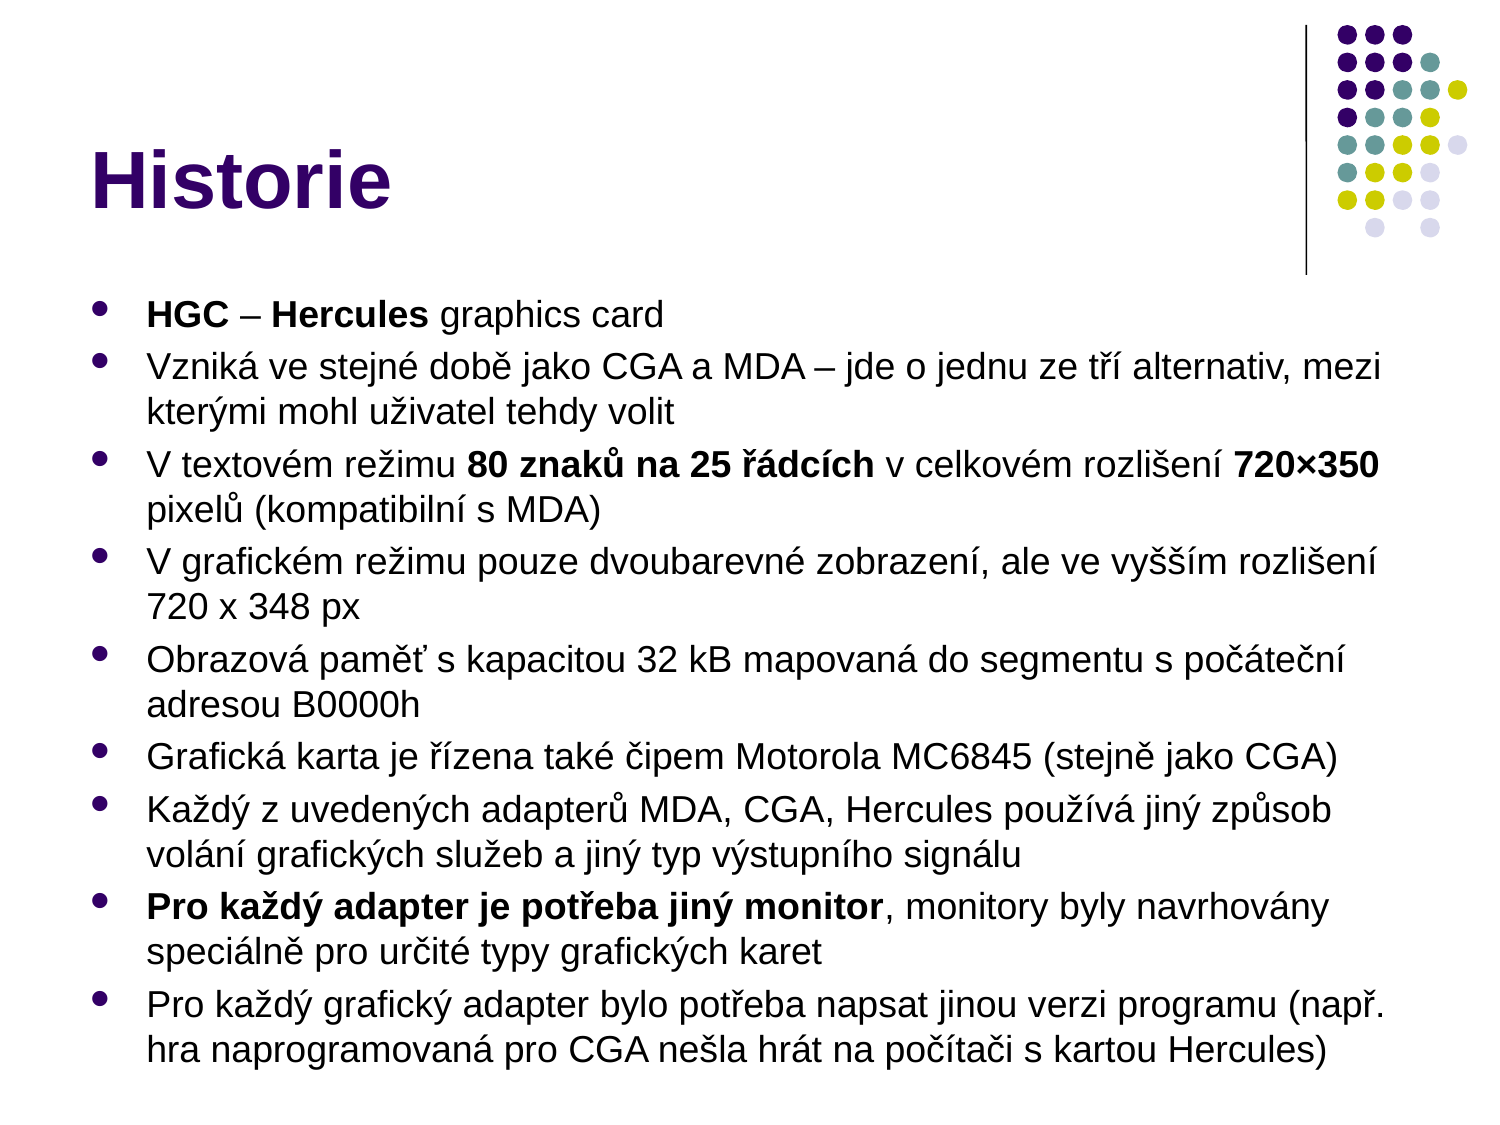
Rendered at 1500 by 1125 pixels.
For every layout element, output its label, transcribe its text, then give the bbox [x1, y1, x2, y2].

title Historie [75, 20, 1313, 233]
list HGC – Hercules graphics card Vzniká ve stejné době jako CGA a MDA – jde o jednu ze tří alternativ, mezi kterými mohl uživatel tehdy volit V textovém režimu 80 znaků na 25 řádcích v celkovém rozlišení 720×350 pixelů (kompatibilní s MDA) V grafickém režimu pouze dvoubarevné zobrazení, ale ve vyšším rozlišení 720 x 348 px Obrazová paměť s kapacitou 32 kB mapovaná do segmentu s počáteční adresou B0000h Grafická karta je řízena také čipem Motorola MC6845 (stejně jako CGA) Každý z uvedených adapterů MDA, CGA, Hercules používá jiný způsob volání grafických služeb a jiný typ výstupního signálu Pro každý adapter je potřeba jiný monitor, monitory byly navrhovány speciálně pro určité typy grafických karet Pro každý grafický adapter bylo potřeba napsat jinou verzi programu (např. hra naprogramovaná pro CGA nešla hrát na počítači s kartou Hercules) [75, 282, 1425, 1006]
